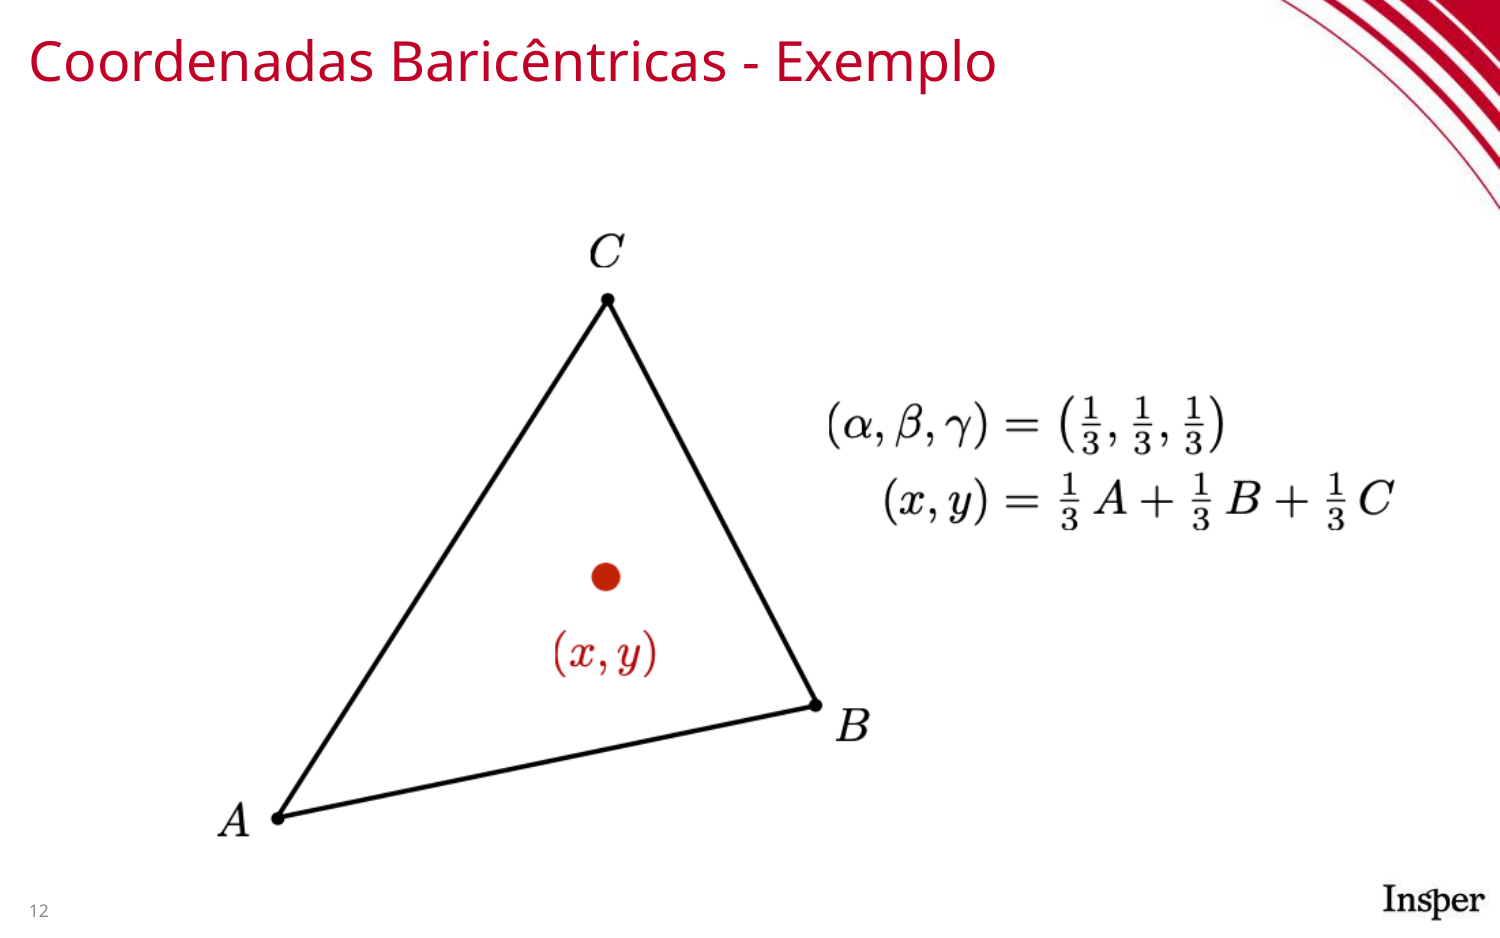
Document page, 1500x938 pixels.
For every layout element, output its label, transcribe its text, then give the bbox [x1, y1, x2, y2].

picture [208, 0, 1500, 938]
title Coordenadas Baricêntricas - Exemplo [13, 18, 1397, 104]
slide_number 12 [0, 887, 78, 938]
